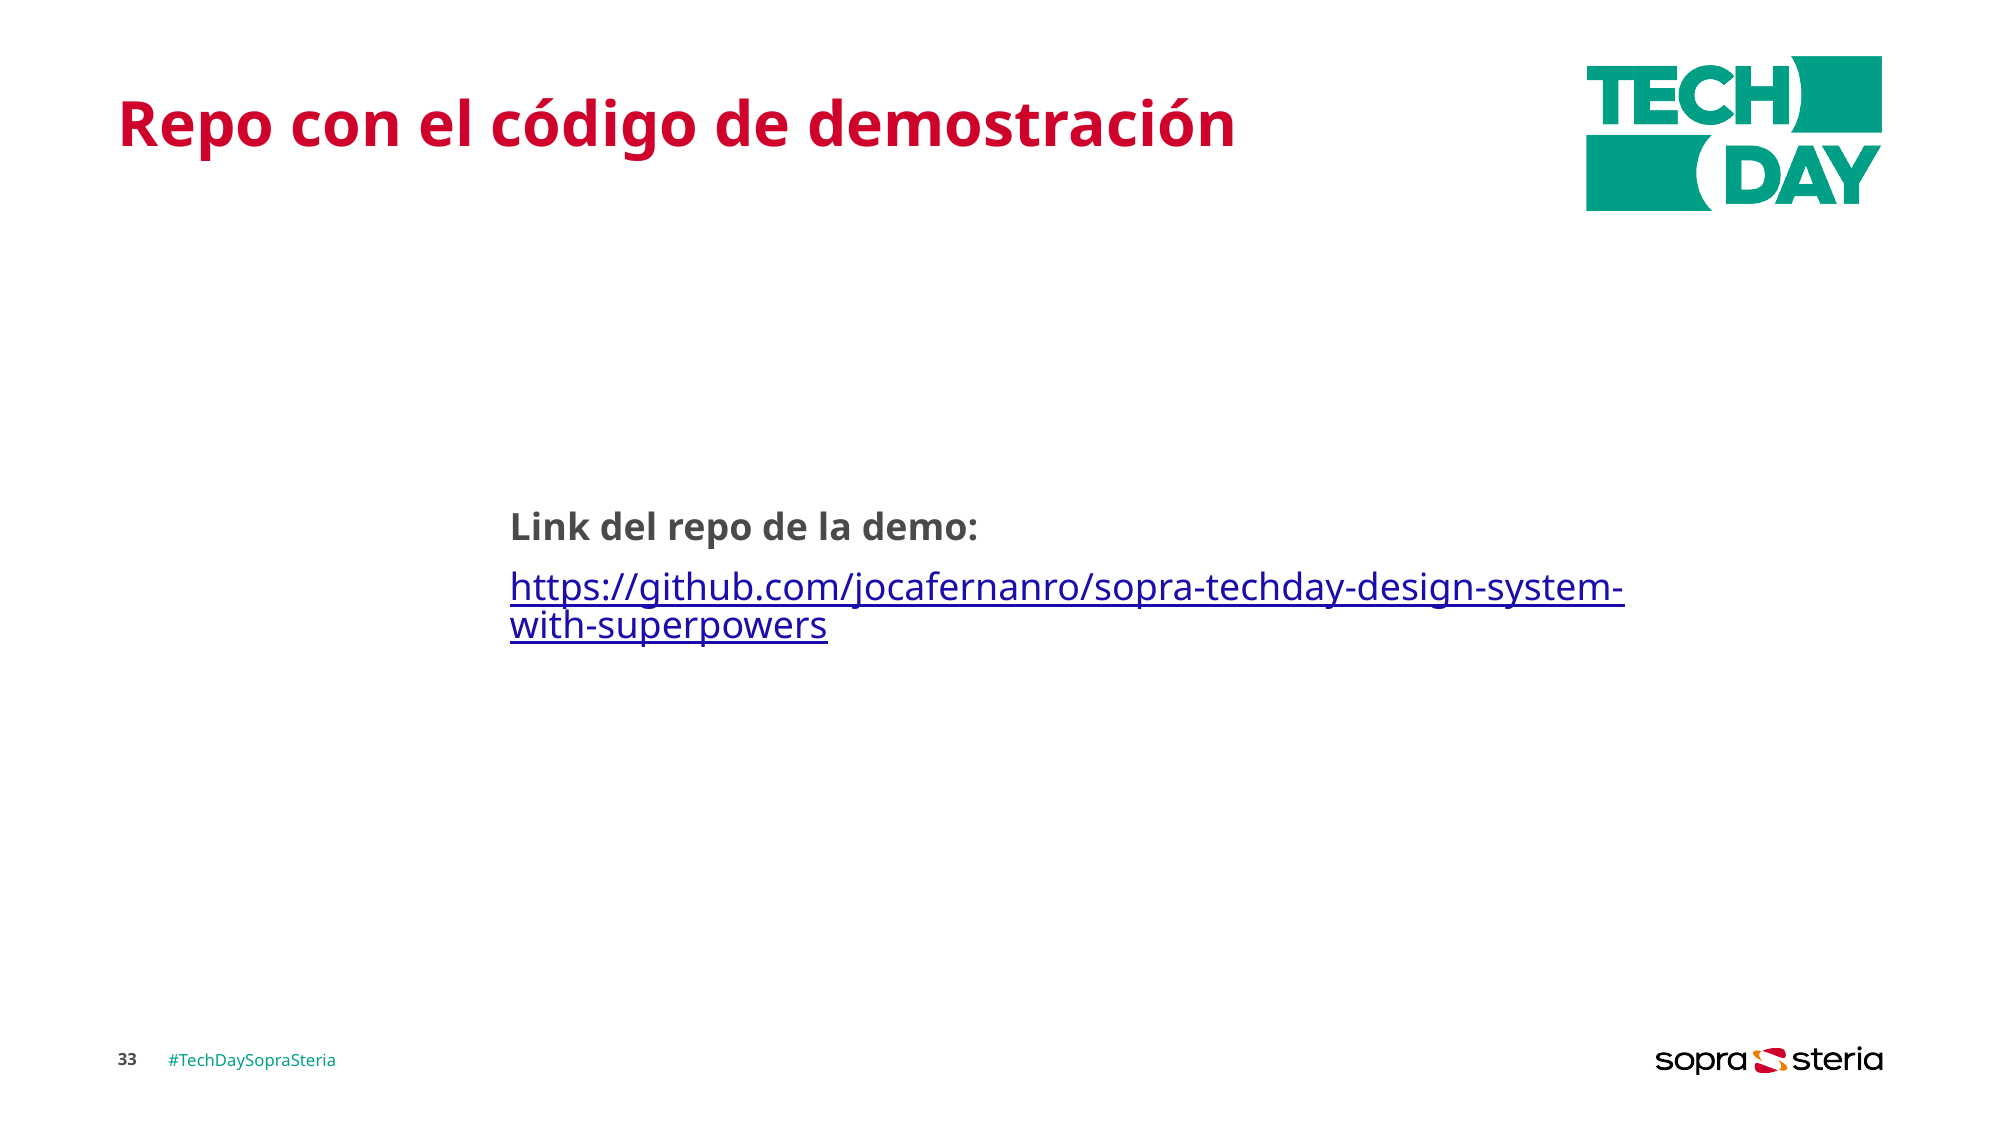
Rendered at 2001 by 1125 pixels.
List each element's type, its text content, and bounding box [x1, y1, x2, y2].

footer #TechDaySopraSteria [177, 1039, 759, 1081]
title Repo con el código de demostración [117, 5, 1521, 159]
text_box https://github.com/jocafernanro/sopra-techday-design-system-with-superpowers [494, 555, 1651, 622]
slide_number 33 [117, 1039, 177, 1081]
picture [1638, 1028, 1900, 1093]
picture [1586, 56, 1882, 211]
text_box Link del repo de la demo: [494, 495, 1377, 555]
